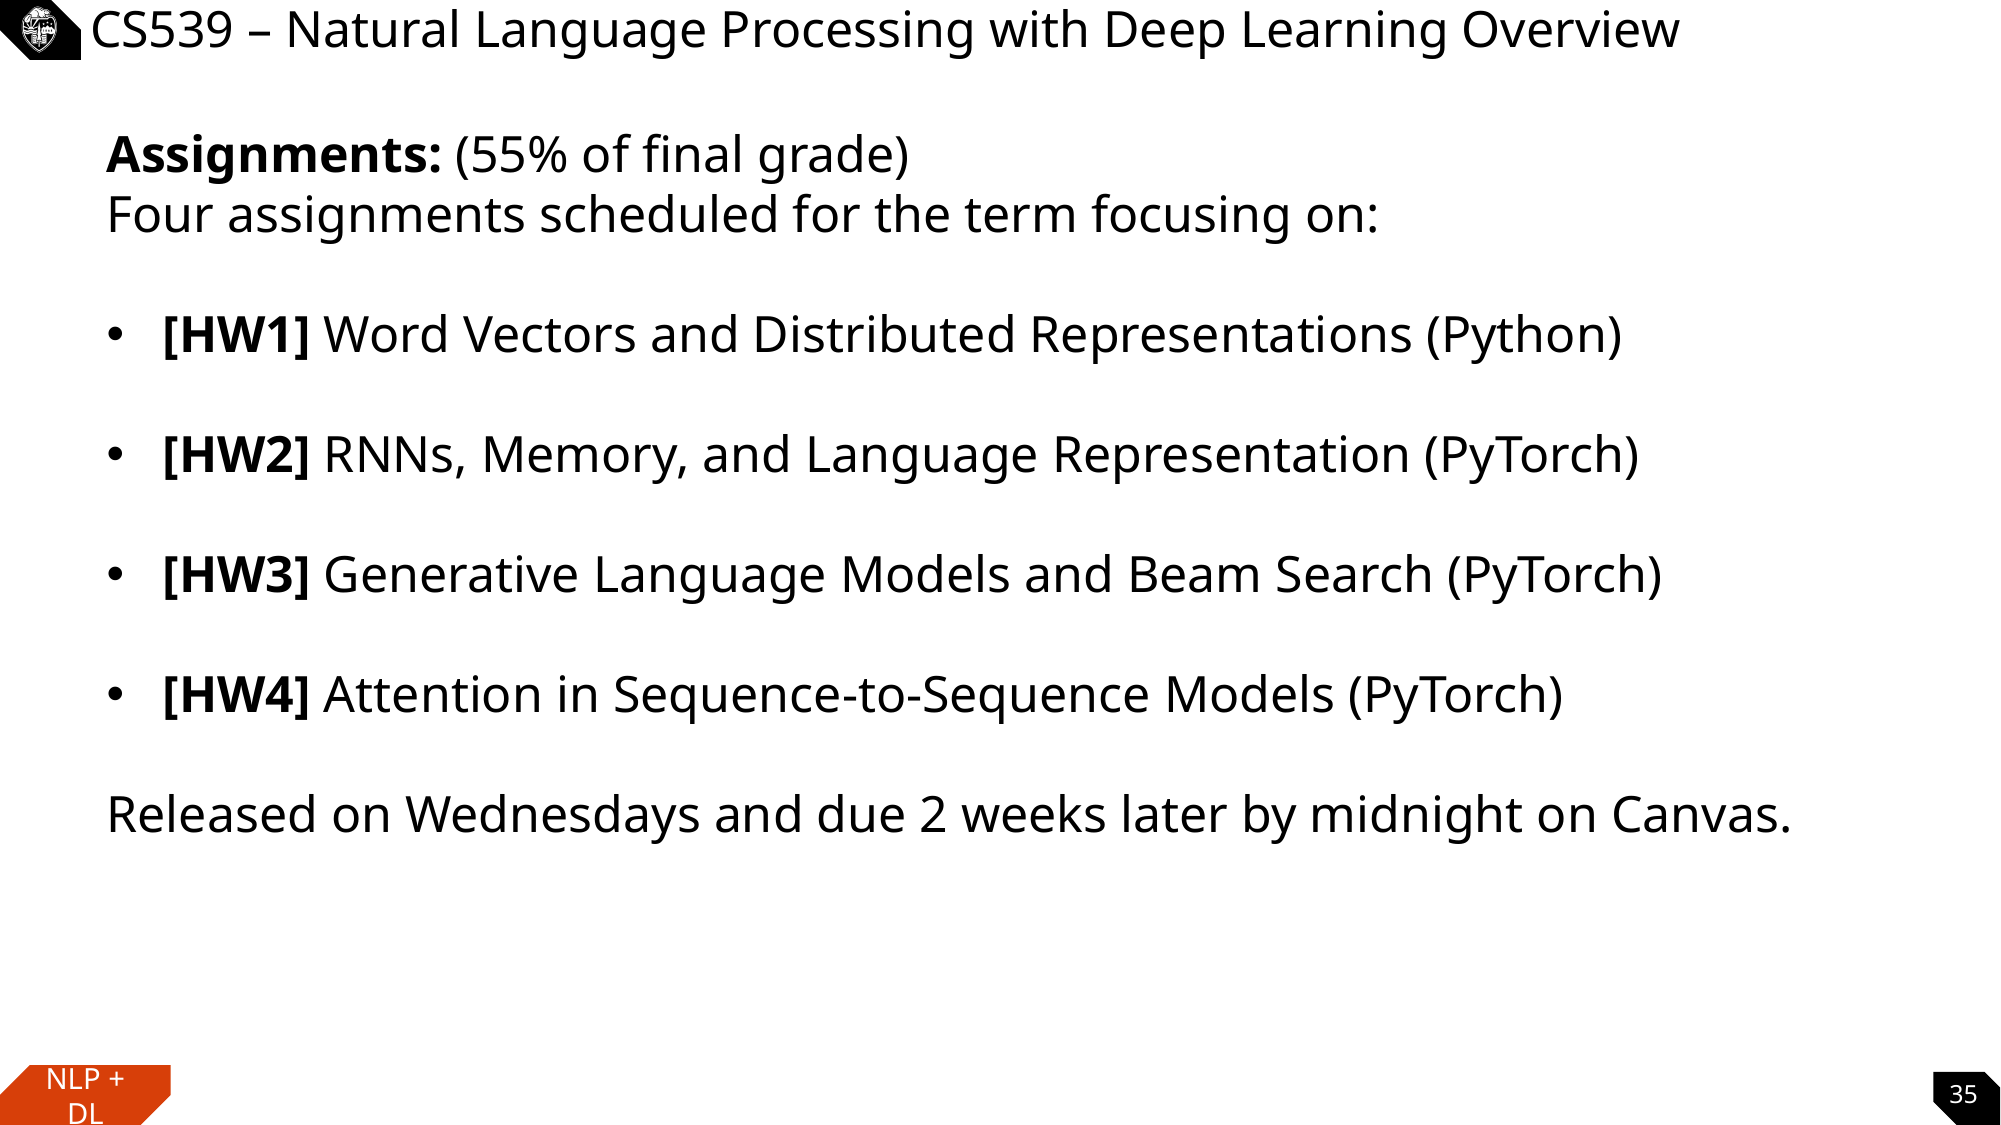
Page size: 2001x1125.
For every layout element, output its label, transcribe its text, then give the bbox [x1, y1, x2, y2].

text_box Assignments: (55% of final grade) Four assignments scheduled for the term focusing on: [HW1] Word Vectors and Distributed Representations (Python) [HW2] RNNs, Memory, and Language Representation (PyTorch) [HW3] Generative Language Models and Beam Search (PyTorch) [HW4] Attention in Sequence-to-Sequence Models (PyTorch) Released on Wednesdays and due 2 weeks later by midnight on Canvas. [91, 115, 1908, 911]
slide_number 35 [1933, 1071, 1994, 1119]
title CS539 – Natural Language Processing with Deep Learning Overview [0, 1, 1699, 61]
